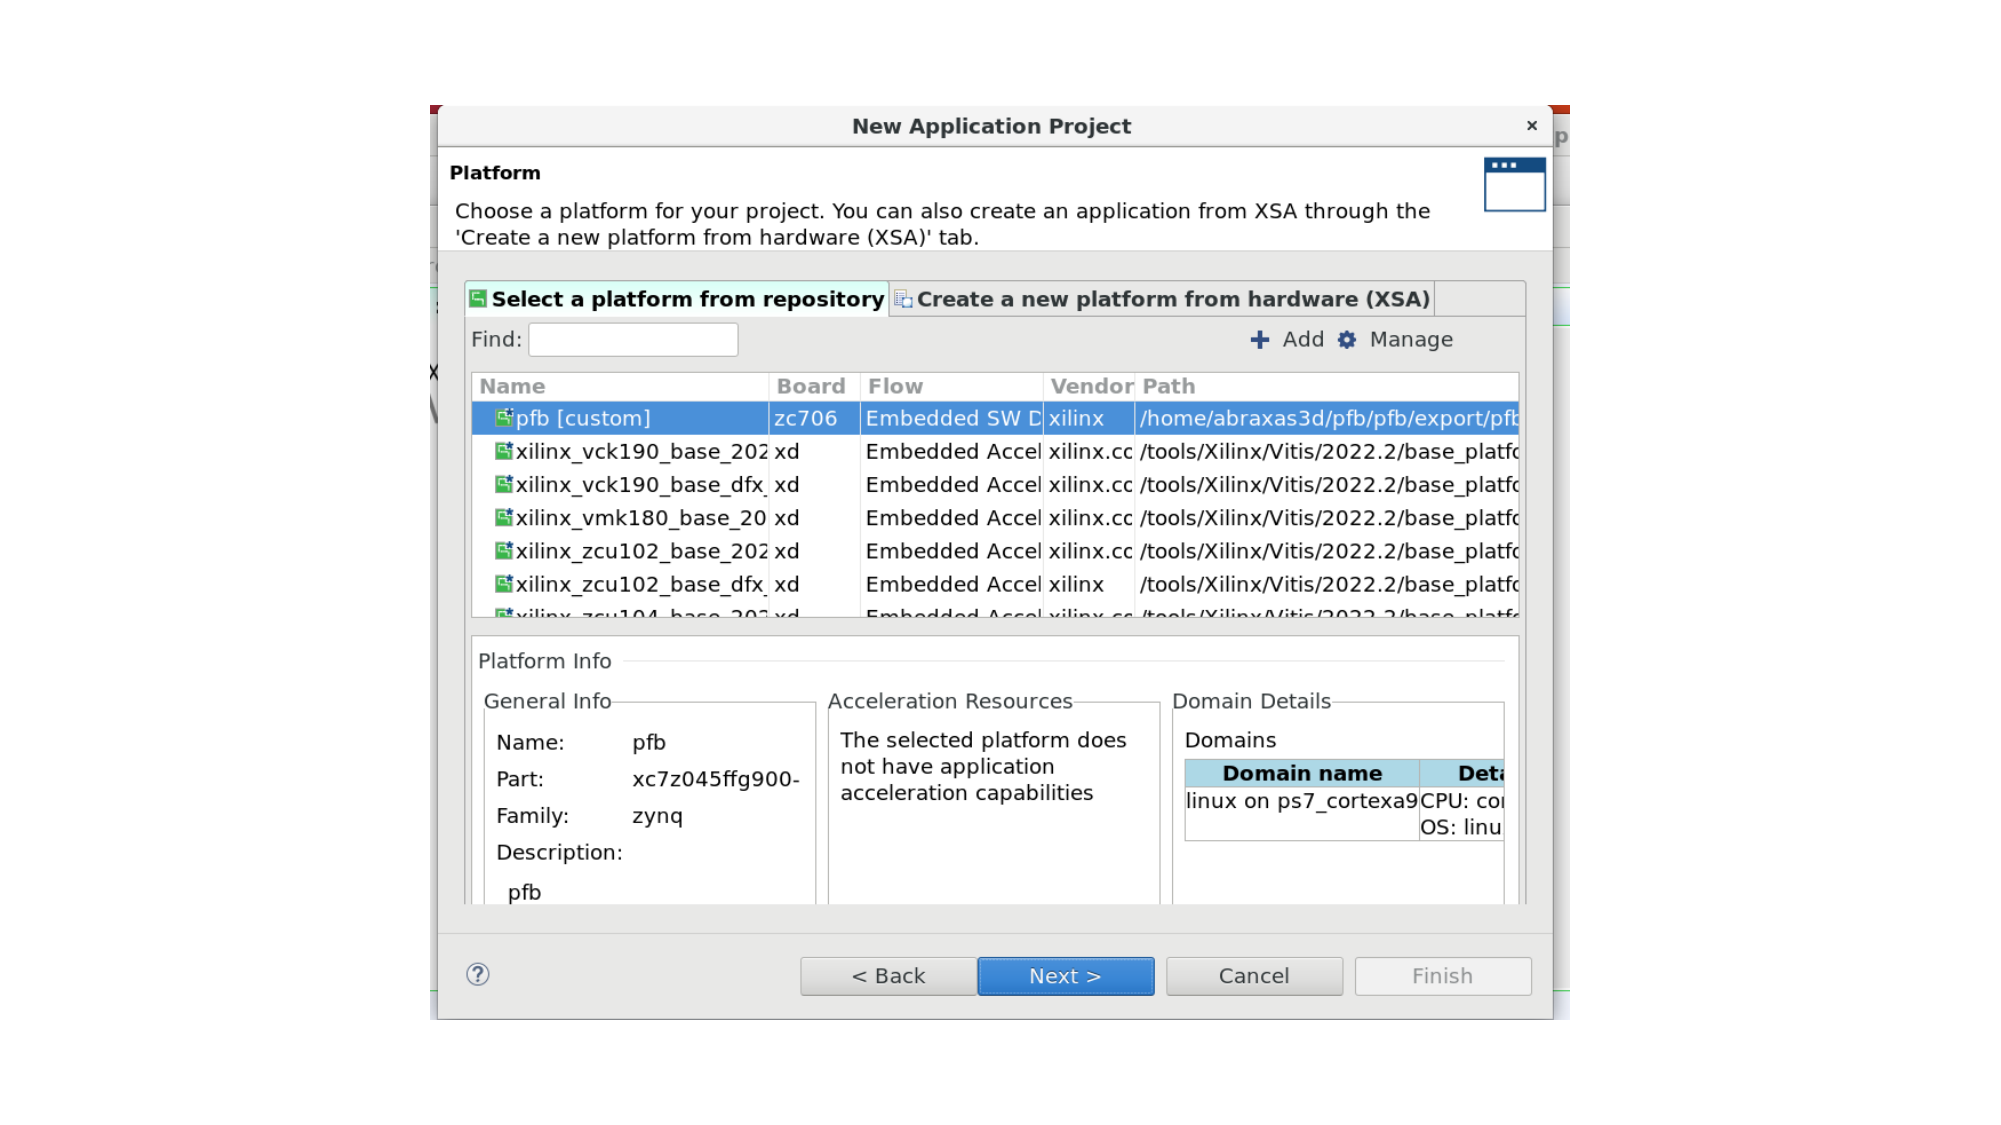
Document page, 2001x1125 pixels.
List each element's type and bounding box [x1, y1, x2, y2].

picture [429, 104, 1570, 1020]
